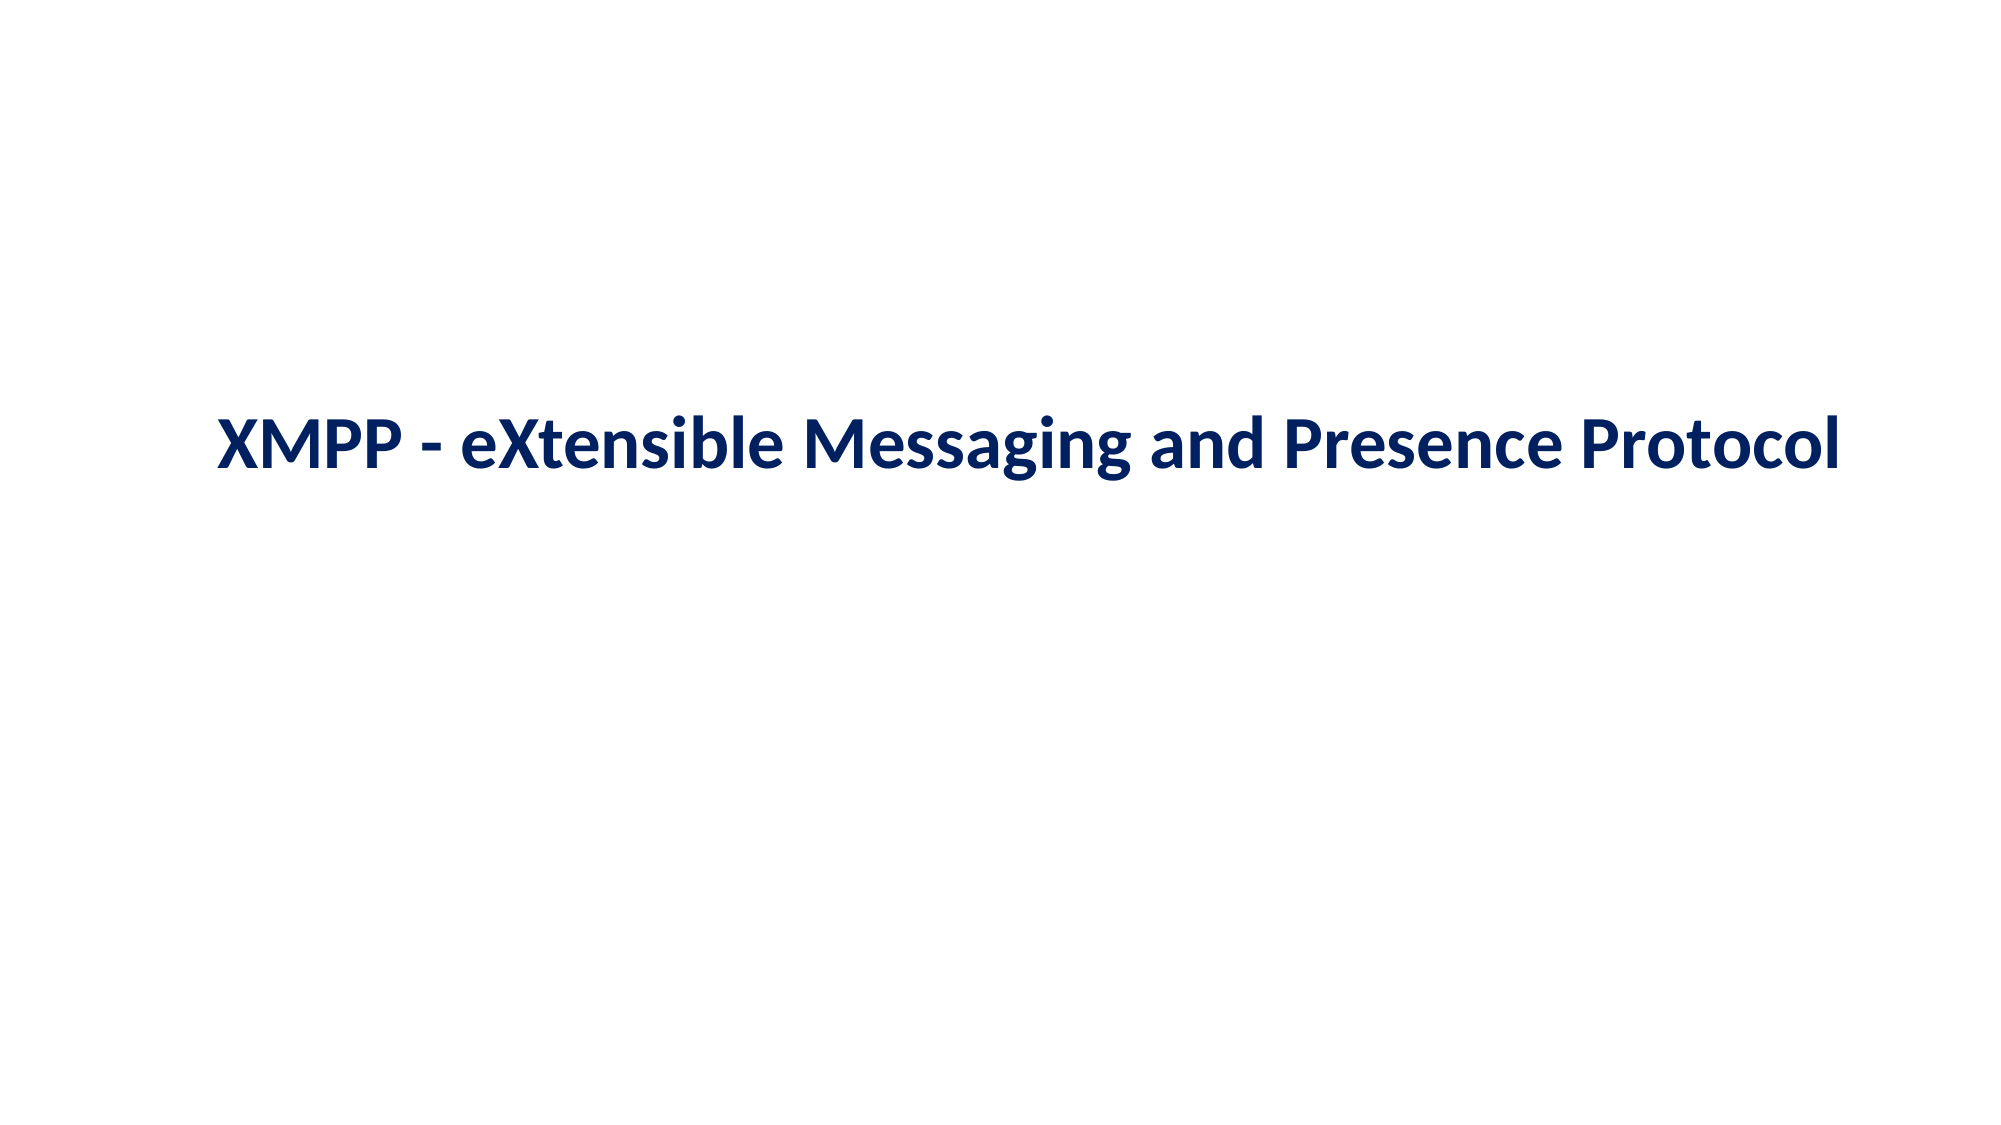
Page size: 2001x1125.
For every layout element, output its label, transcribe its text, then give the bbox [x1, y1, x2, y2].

title XMPP - eXtensible Messaging and Presence Protocol [202, 335, 1928, 553]
